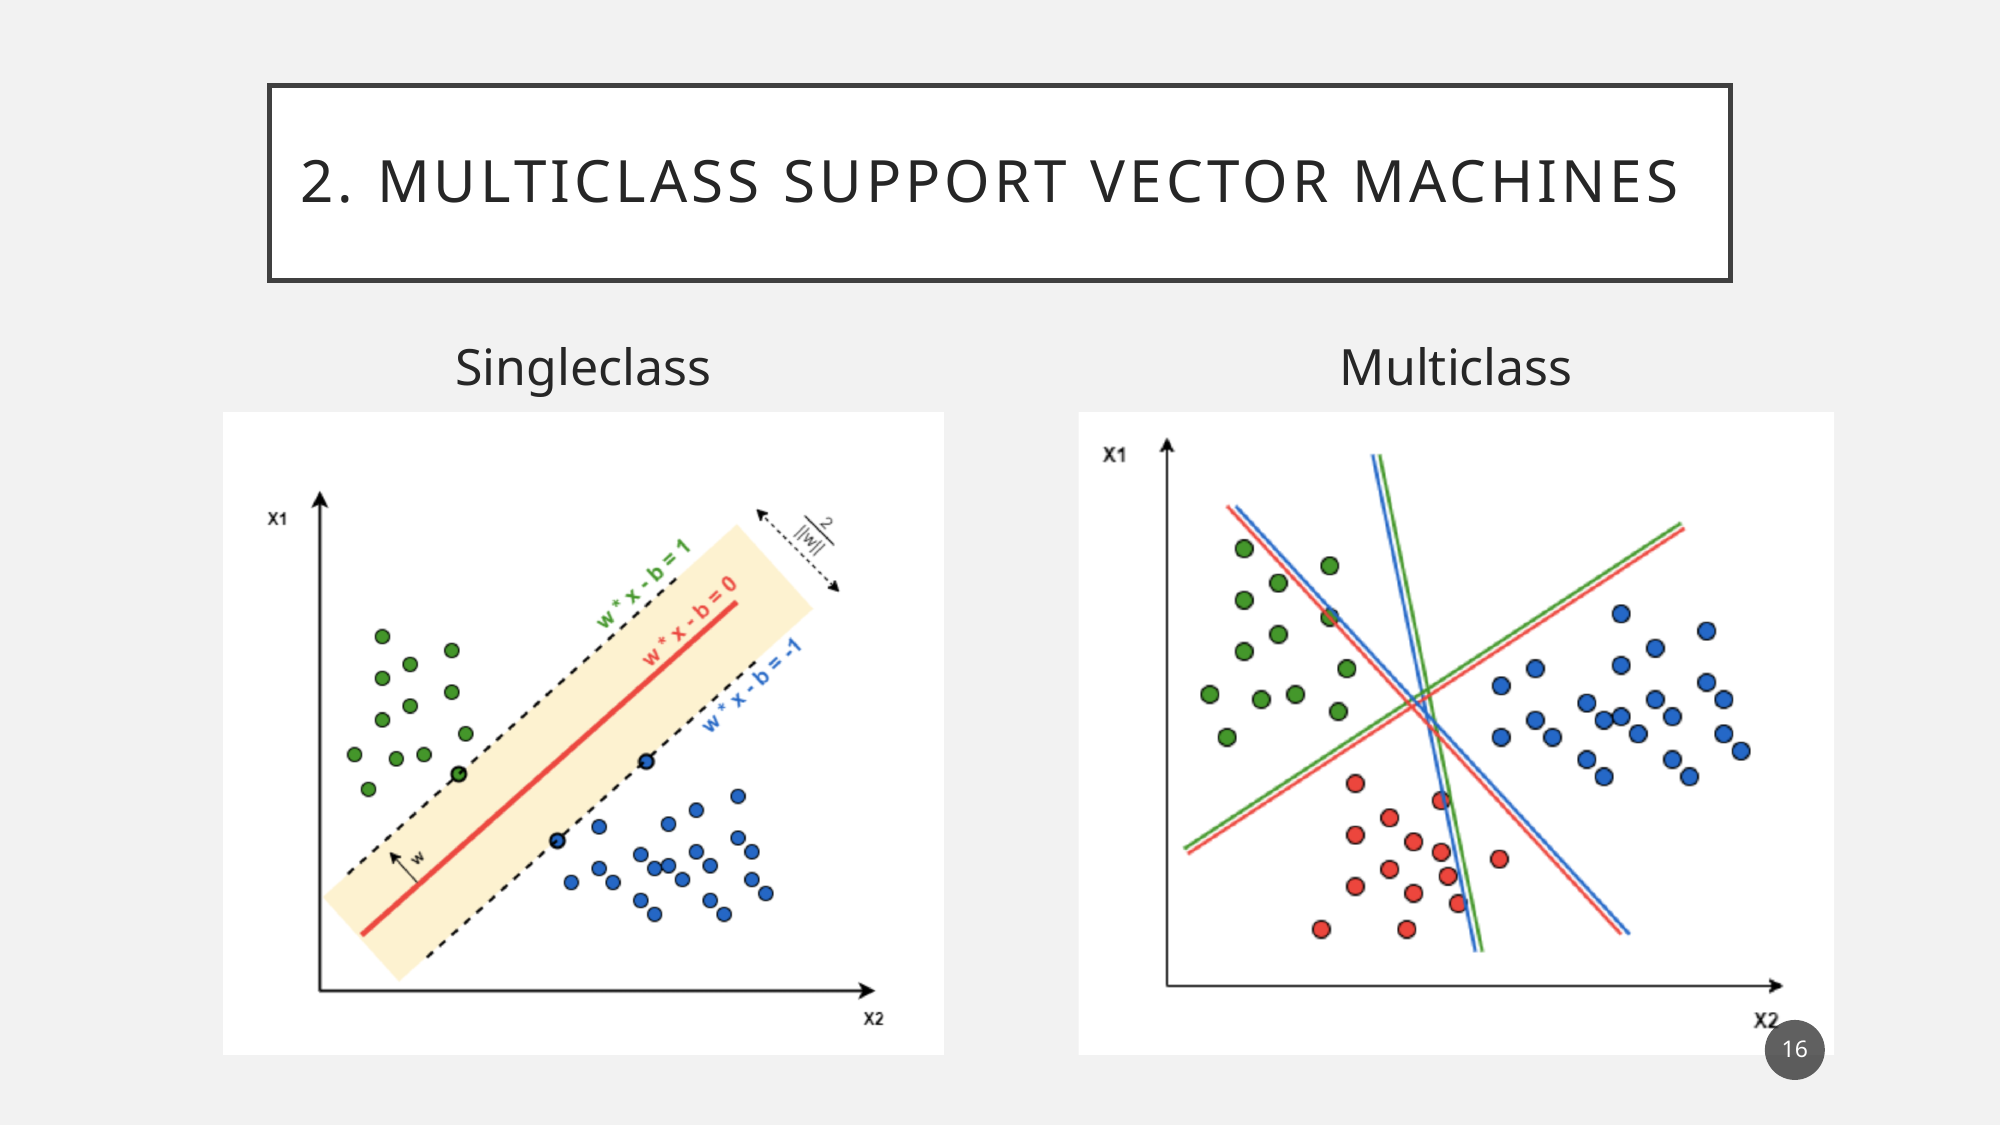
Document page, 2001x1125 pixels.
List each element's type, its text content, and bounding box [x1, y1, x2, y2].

picture [1078, 412, 1835, 1055]
picture [223, 412, 944, 1055]
title 2. Multiclass support vector machines [267, 83, 1733, 283]
list Multiclass [1039, 327, 1873, 923]
slide_number 16 [1765, 1055, 1825, 1080]
list Singleclass [166, 327, 1000, 923]
